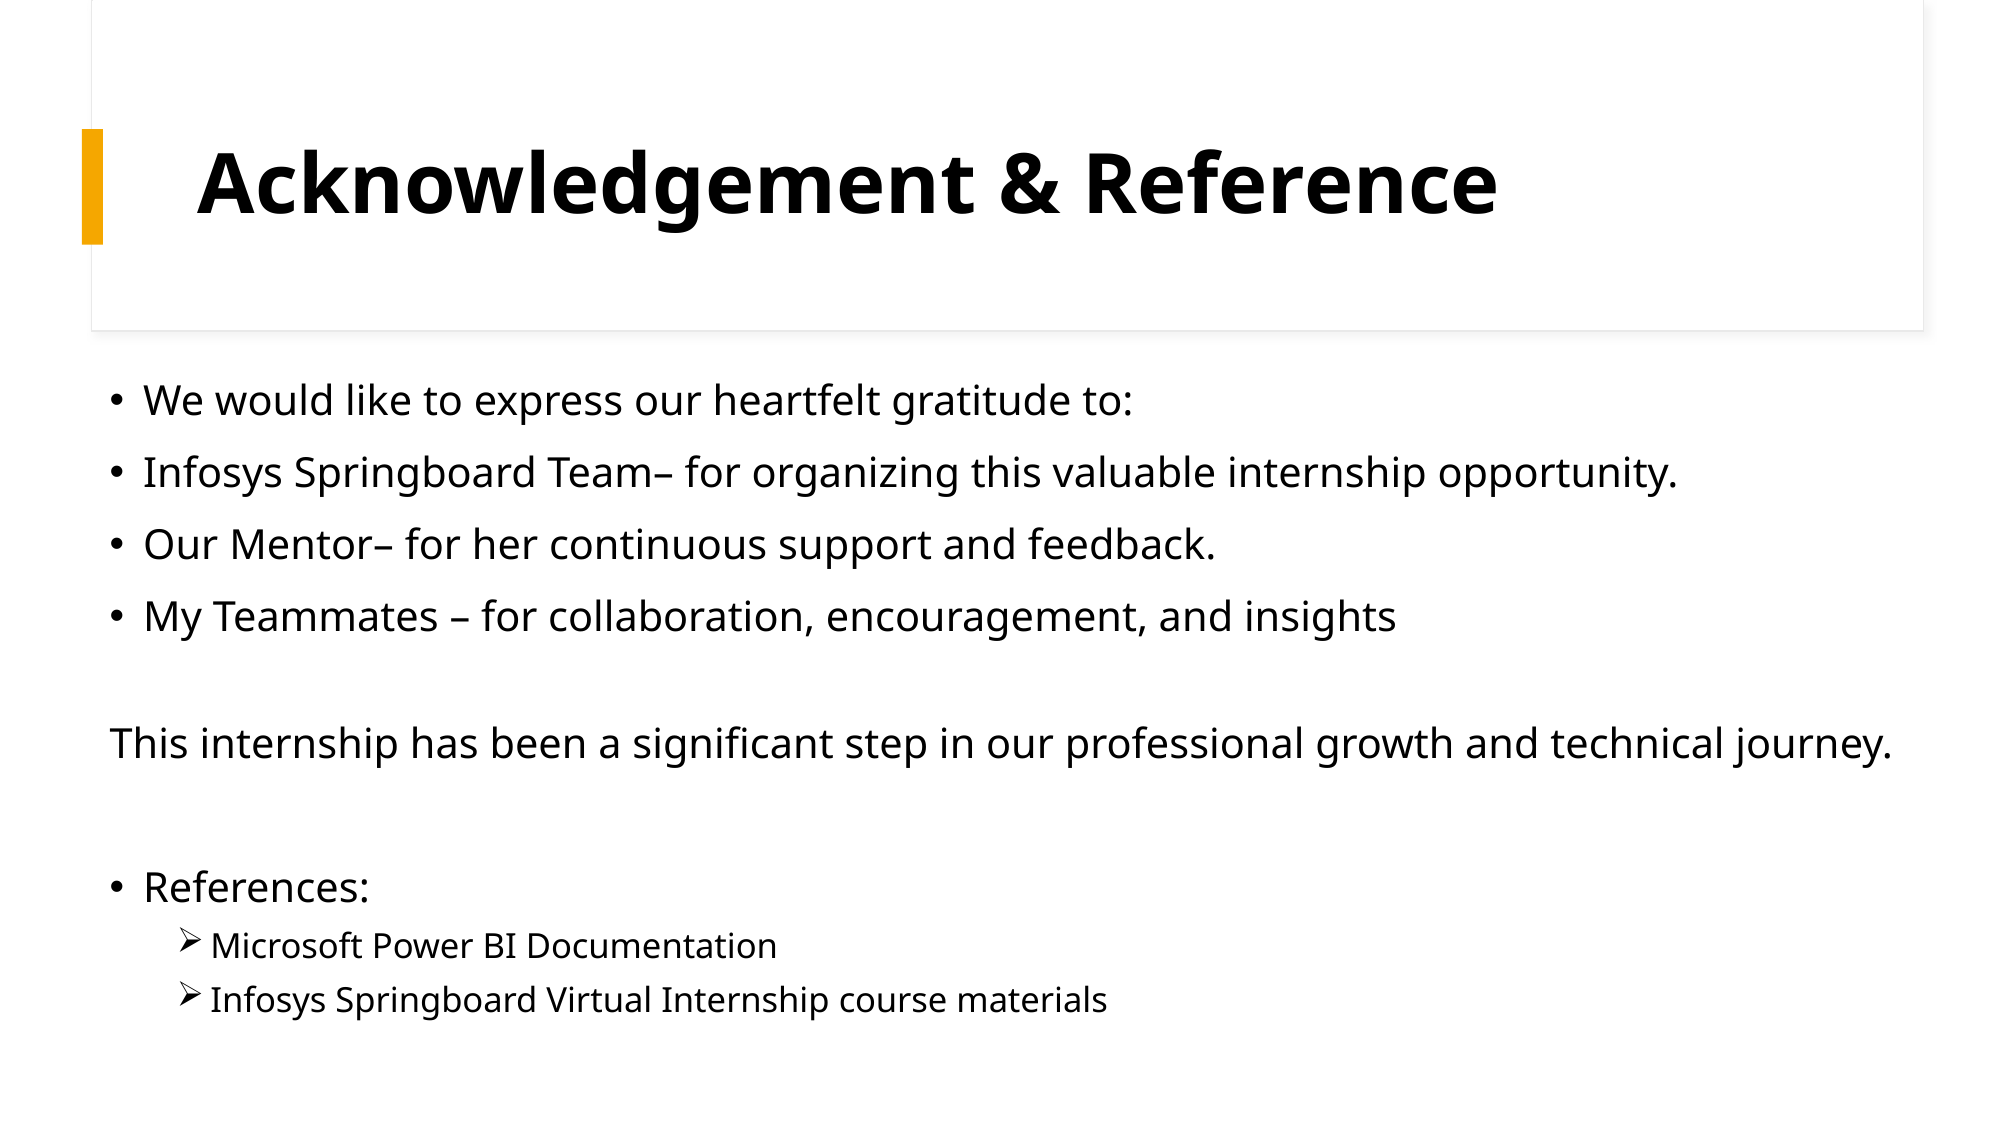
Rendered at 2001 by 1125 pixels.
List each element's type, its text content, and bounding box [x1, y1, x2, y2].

list We would like to express our heartfelt gratitude to: Infosys Springboard Team– for organizing this valuable internship opportunity. Our Mentor– for her continuous support and feedback. My Teammates – for collaboration, encouragement, and insights This internship has been a significant step in our professional growth and technical journey. References: Microsoft Power BI Documentation Infosys Springboard Virtual Internship course materials [94, 361, 1921, 1066]
title Acknowledgement & Reference [183, 90, 1851, 284]
